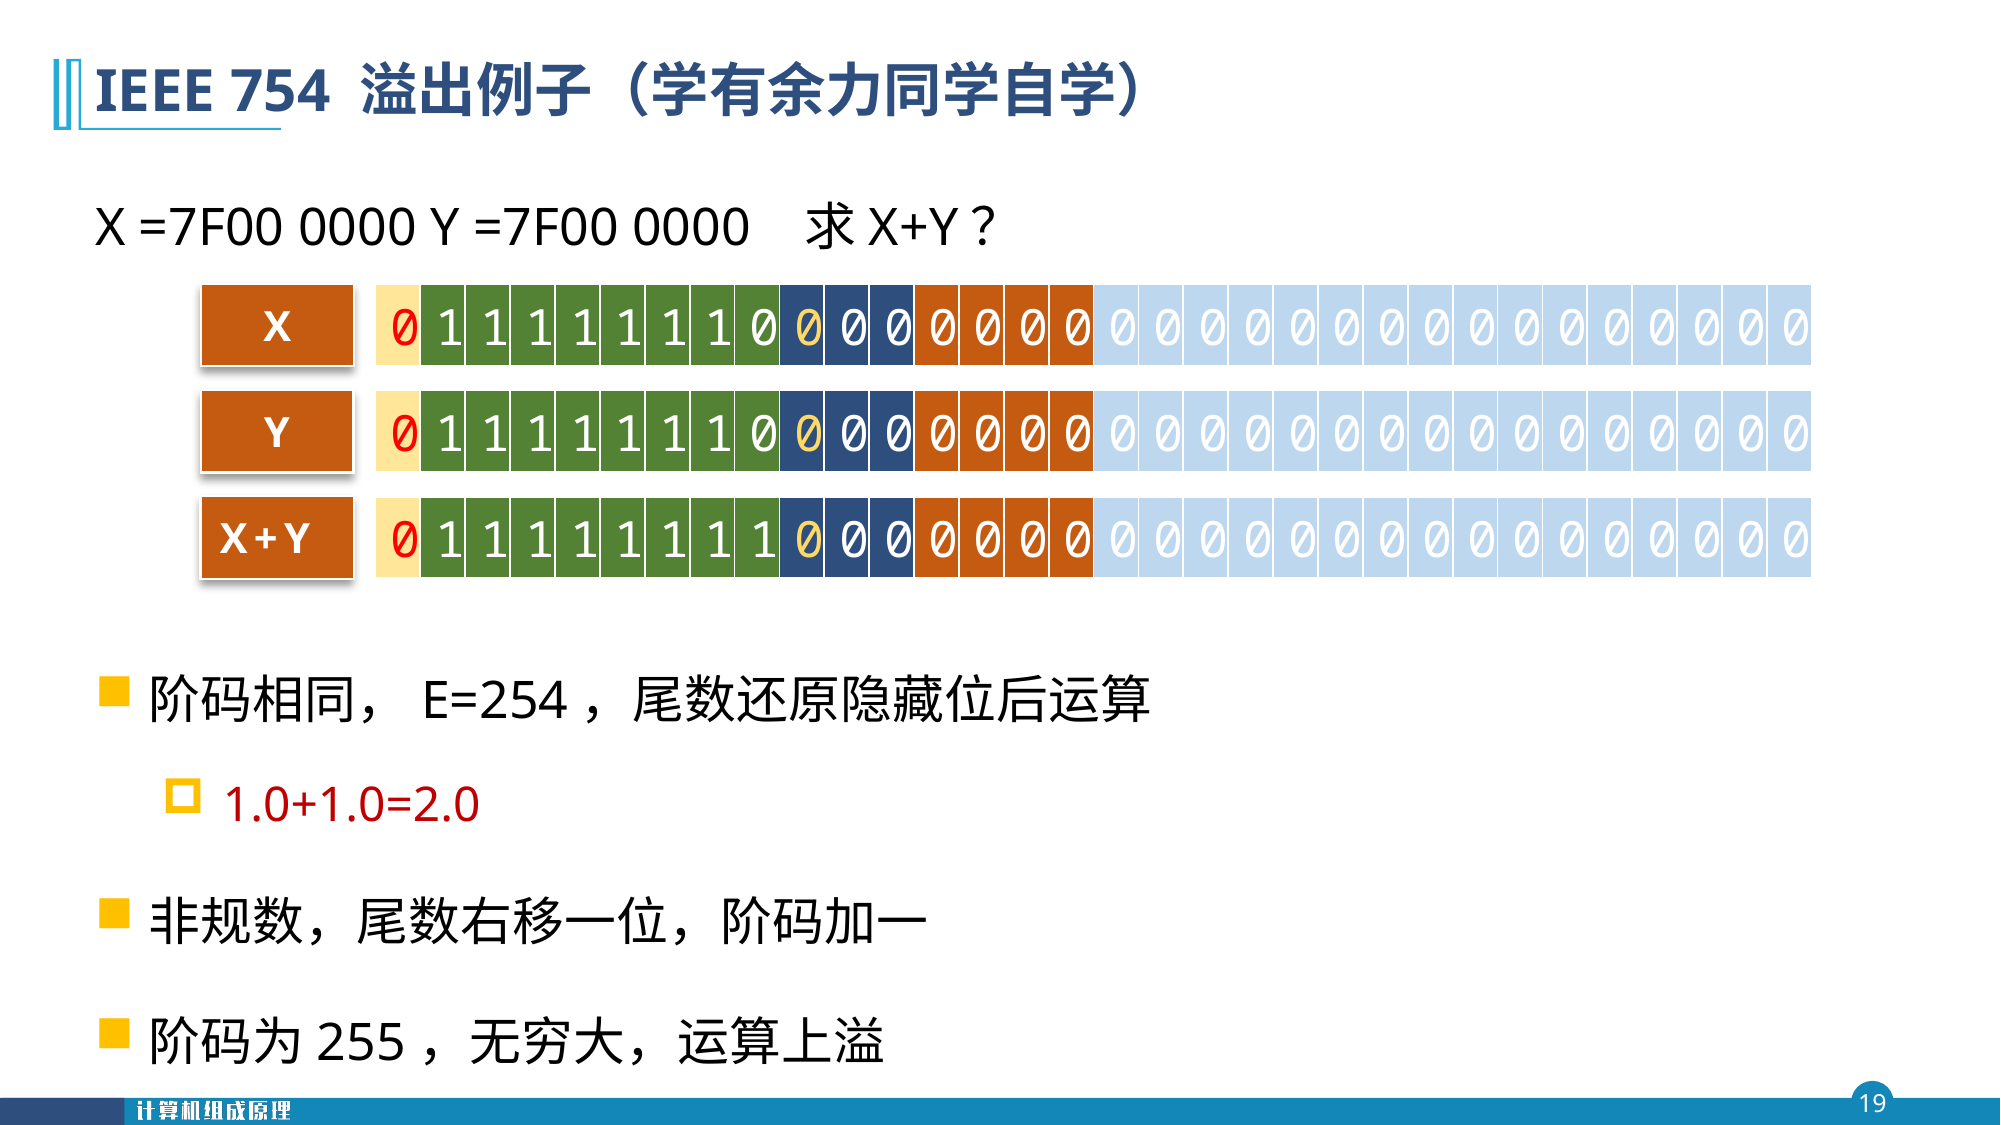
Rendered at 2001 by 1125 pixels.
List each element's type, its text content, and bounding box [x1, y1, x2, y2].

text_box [201, 390, 354, 473]
table_header 0 [1319, 285, 1362, 365]
table_header 0 [870, 391, 913, 471]
table_header 0 [1498, 498, 1542, 577]
table_header 1 [511, 285, 554, 365]
table_header 0 [376, 285, 419, 365]
table_header 0 [1364, 498, 1407, 577]
table_header 1 [646, 285, 689, 365]
table_header 0 [960, 498, 1003, 577]
table_header 0 [1005, 391, 1048, 471]
table_header 0 [1005, 498, 1048, 577]
table_header 0 [376, 498, 419, 577]
table_header 0 [1050, 498, 1093, 577]
table_header 0 [1139, 391, 1182, 471]
table_header 1 [421, 391, 464, 471]
table_header 1 [556, 285, 599, 365]
table_header 0 [1229, 391, 1272, 471]
table_header 0 [960, 391, 1003, 471]
table_header 0 [1184, 285, 1227, 365]
table_header 0 [825, 498, 868, 577]
table_header 0 [1678, 285, 1721, 365]
table_header 0 [1543, 285, 1586, 365]
table_header 0 [1319, 391, 1362, 471]
table_header 1 [646, 498, 689, 577]
title IEEE 754 溢出例子（学有余力同学自学） [80, 42, 1805, 144]
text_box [200, 496, 355, 580]
table_header 0 [376, 391, 419, 471]
table_header 0 [1184, 498, 1227, 577]
table_header 1 [735, 498, 779, 577]
table_header 0 [1633, 391, 1676, 471]
table_header 0 [1454, 498, 1497, 577]
table_header 1 [601, 498, 644, 577]
table_header 0 [1588, 391, 1631, 471]
table_header 0 [1274, 391, 1317, 471]
table_header 0 [1723, 285, 1766, 365]
table_header 0 [1274, 285, 1317, 365]
table_header 0 [780, 391, 823, 471]
table_header 0 [1588, 285, 1631, 365]
table_header 0 [1498, 285, 1542, 365]
table_header 0 [1094, 498, 1138, 577]
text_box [201, 283, 355, 367]
table_header 1 [511, 498, 554, 577]
table_header 0 [1454, 285, 1497, 365]
table_header 0 [1050, 391, 1093, 471]
table_header 1 [691, 498, 734, 577]
table_header 0 [1005, 285, 1048, 365]
table_header 0 [1229, 285, 1272, 365]
table_header 0 [1723, 391, 1766, 471]
table_header 0 [915, 498, 958, 577]
table_header 1 [421, 498, 464, 577]
table_header 1 [556, 498, 599, 577]
table_header 0 [1633, 285, 1676, 365]
table_header 0 [1139, 498, 1182, 577]
table_header 1 [466, 498, 509, 577]
table_header 0 [1768, 498, 1811, 577]
table_header 0 [1409, 498, 1452, 577]
table_header 1 [466, 285, 509, 365]
table_header 0 [1094, 285, 1138, 365]
table_header 0 [1454, 391, 1497, 471]
table_header 0 [1723, 498, 1766, 577]
table_header 0 [825, 391, 868, 471]
table_header 0 [1094, 391, 1138, 471]
table_header 0 [915, 391, 958, 471]
table_header 0 [1050, 285, 1093, 365]
list X =7F00 0000 Y =7F00 0000 求X+Y？ 阶码相同，E=254，尾数还原隐藏位后运算 1.0+1.0=2.0 非规数，尾数右移一位，阶码加一 阶码为255，无穷大，运算上溢 [80, 154, 1805, 1080]
table_header 1 [466, 391, 509, 471]
table_header 0 [1139, 285, 1182, 365]
table_header 1 [511, 391, 554, 471]
table_header 0 [825, 285, 868, 365]
table_header 0 [1678, 391, 1721, 471]
table_header 0 [1498, 391, 1542, 471]
table_header 1 [691, 285, 734, 365]
table_header 0 [1588, 498, 1631, 577]
table_header 0 [1768, 285, 1811, 365]
table_header 0 [780, 498, 823, 577]
table_header 0 [1364, 391, 1407, 471]
table_header 0 [1768, 391, 1811, 471]
table_header 1 [691, 391, 734, 471]
table_header 1 [601, 391, 644, 471]
table_header 1 [556, 391, 599, 471]
table_header 0 [960, 285, 1003, 365]
table_header 0 [780, 285, 823, 365]
table_header 0 [1274, 498, 1317, 577]
table_header 1 [646, 391, 689, 471]
table_header 0 [1678, 498, 1721, 577]
table_header 1 [421, 285, 464, 365]
table_header 0 [1409, 391, 1452, 471]
table_header 0 [870, 498, 913, 577]
table_header 0 [870, 285, 913, 365]
table_header 0 [1184, 391, 1227, 471]
table_header 0 [1364, 285, 1407, 365]
table_header 0 [1319, 498, 1362, 577]
table_header 0 [1543, 391, 1586, 471]
table_header 0 [1633, 498, 1676, 577]
table_header 0 [735, 391, 779, 471]
table_header 0 [915, 285, 958, 365]
table_header 0 [735, 285, 779, 365]
table_header 0 [1409, 285, 1452, 365]
table_header 1 [601, 285, 644, 365]
table_header 0 [1543, 498, 1586, 577]
table_header 0 [1229, 498, 1272, 577]
